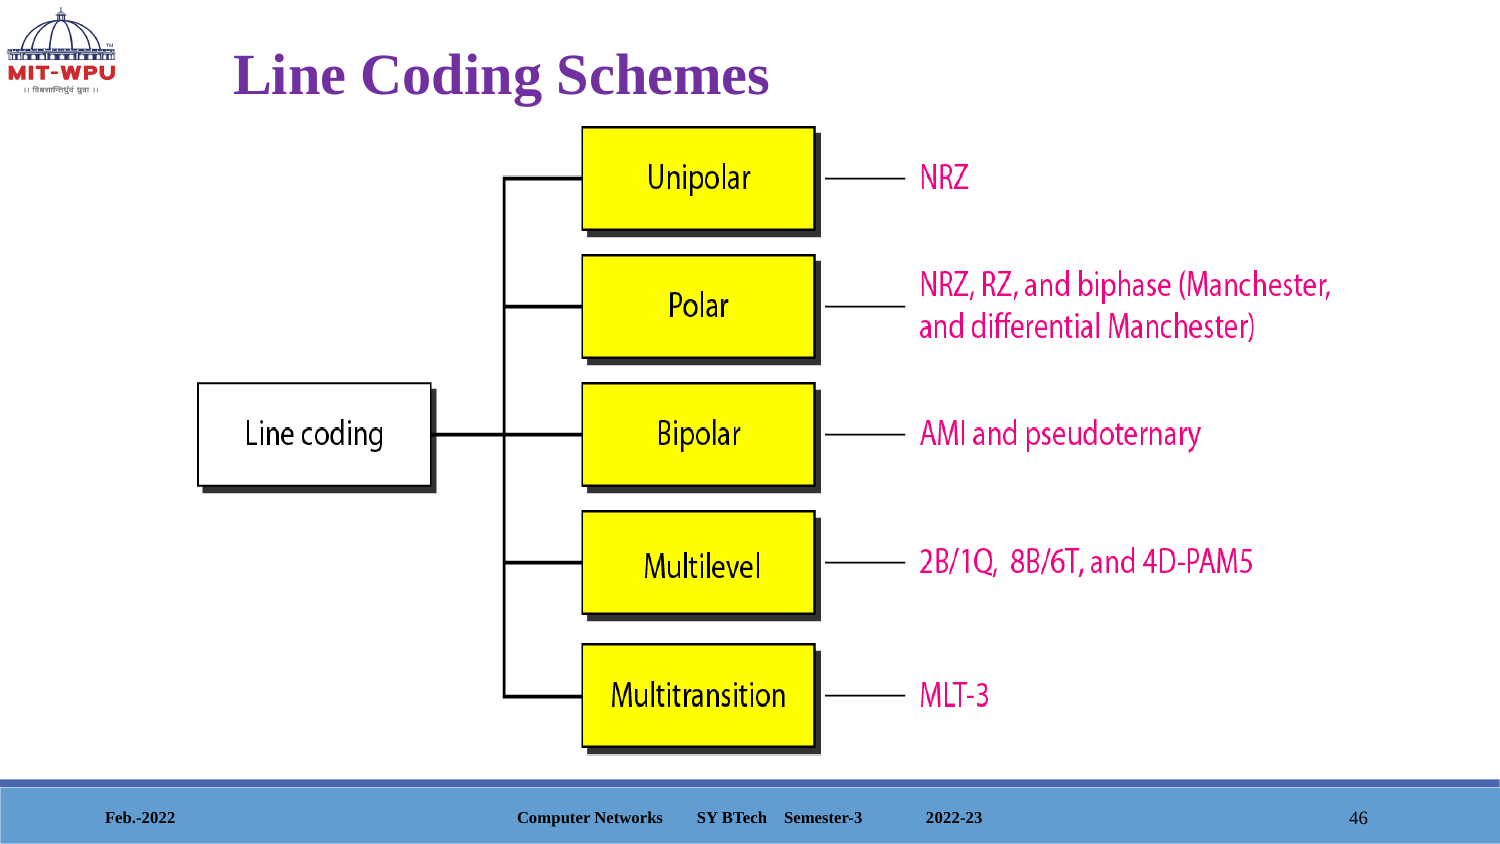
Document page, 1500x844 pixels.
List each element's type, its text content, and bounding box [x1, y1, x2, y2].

text_box Line Coding Schemes [221, 30, 1426, 133]
slide_number ‹#› [1218, 794, 1380, 840]
slide_number Feb.-2022 [93, 794, 432, 840]
footer Computer Networks SY BTech Semester-3 2022-23 [453, 794, 1047, 840]
picture [6, 7, 129, 95]
picture [197, 126, 1331, 756]
